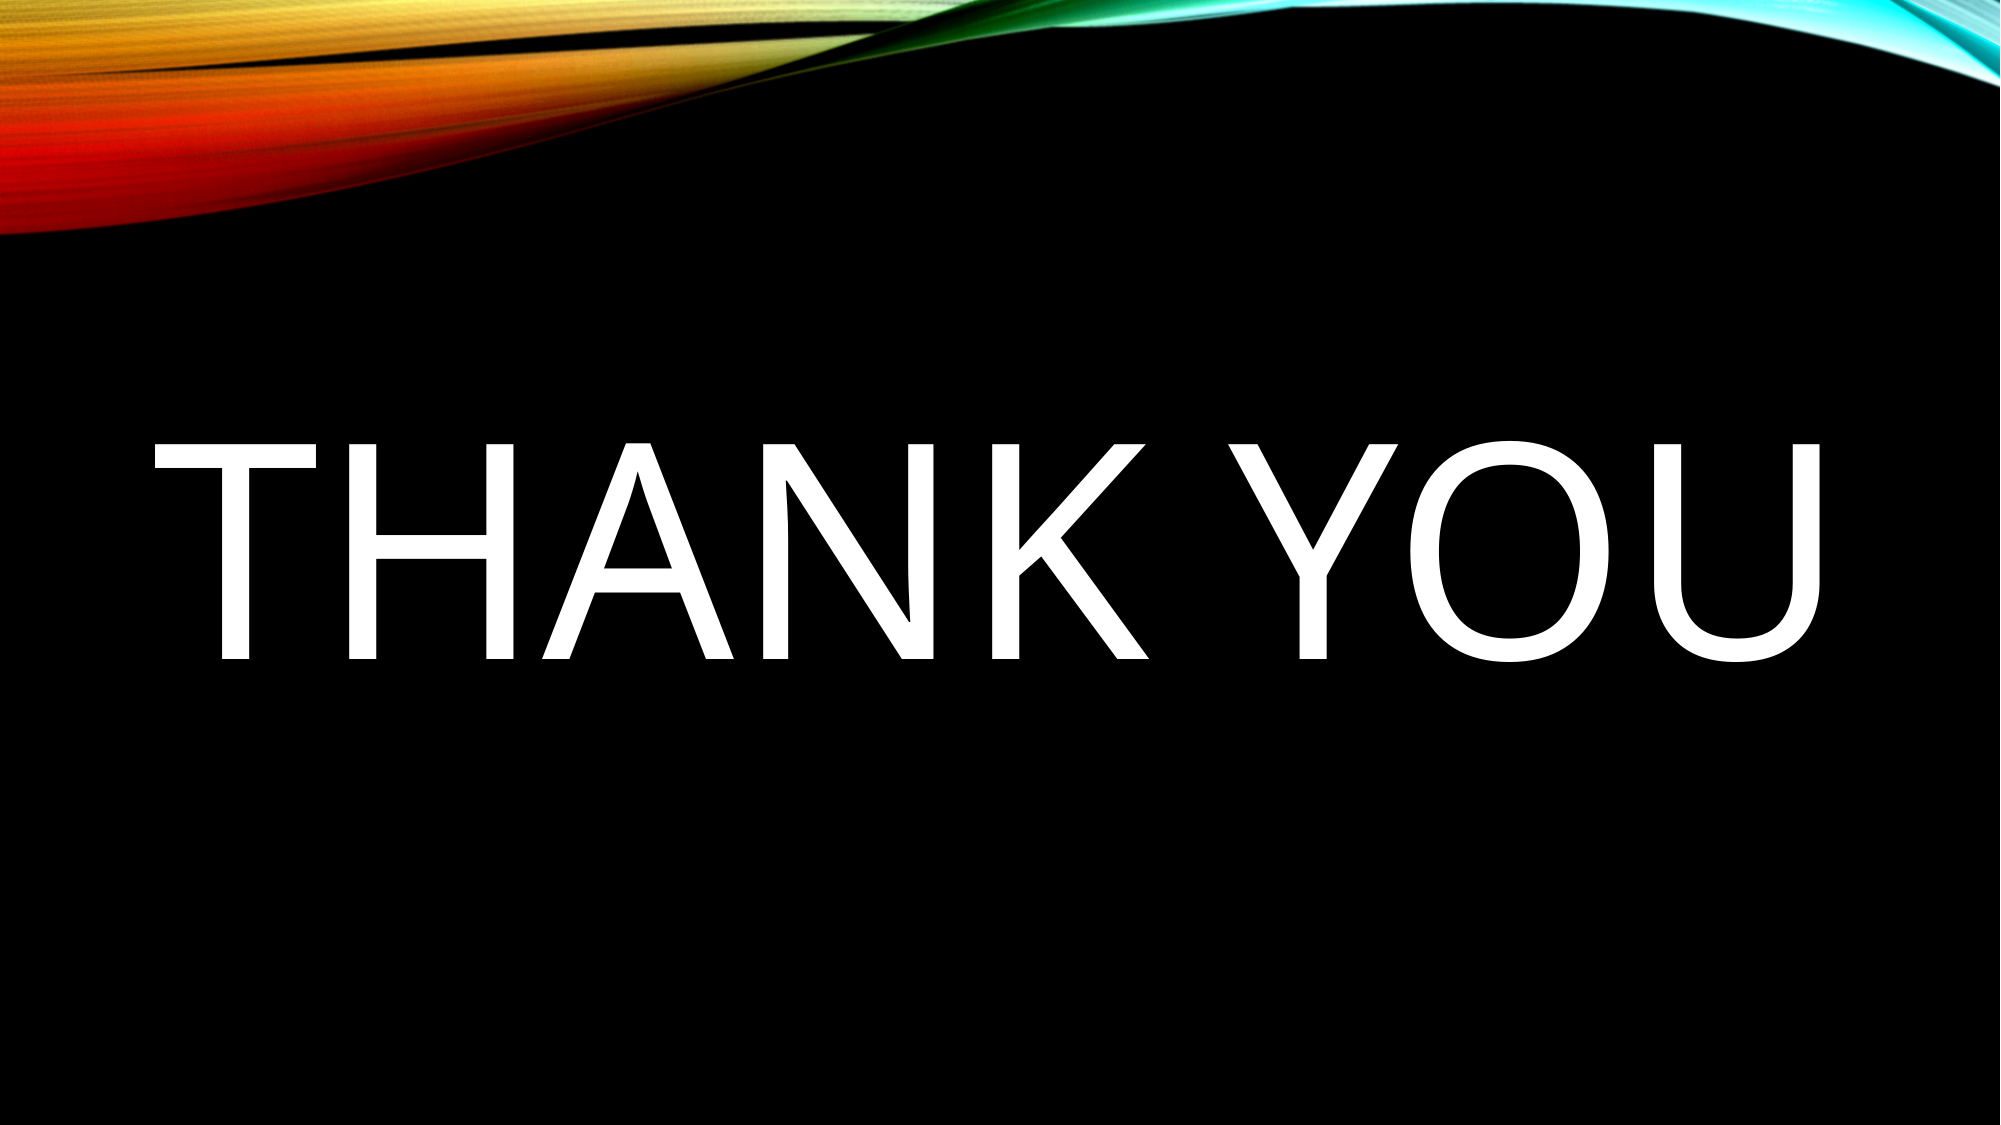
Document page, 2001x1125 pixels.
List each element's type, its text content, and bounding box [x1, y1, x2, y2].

title Thank you [137, 354, 1863, 771]
picture [0, 0, 2000, 237]
